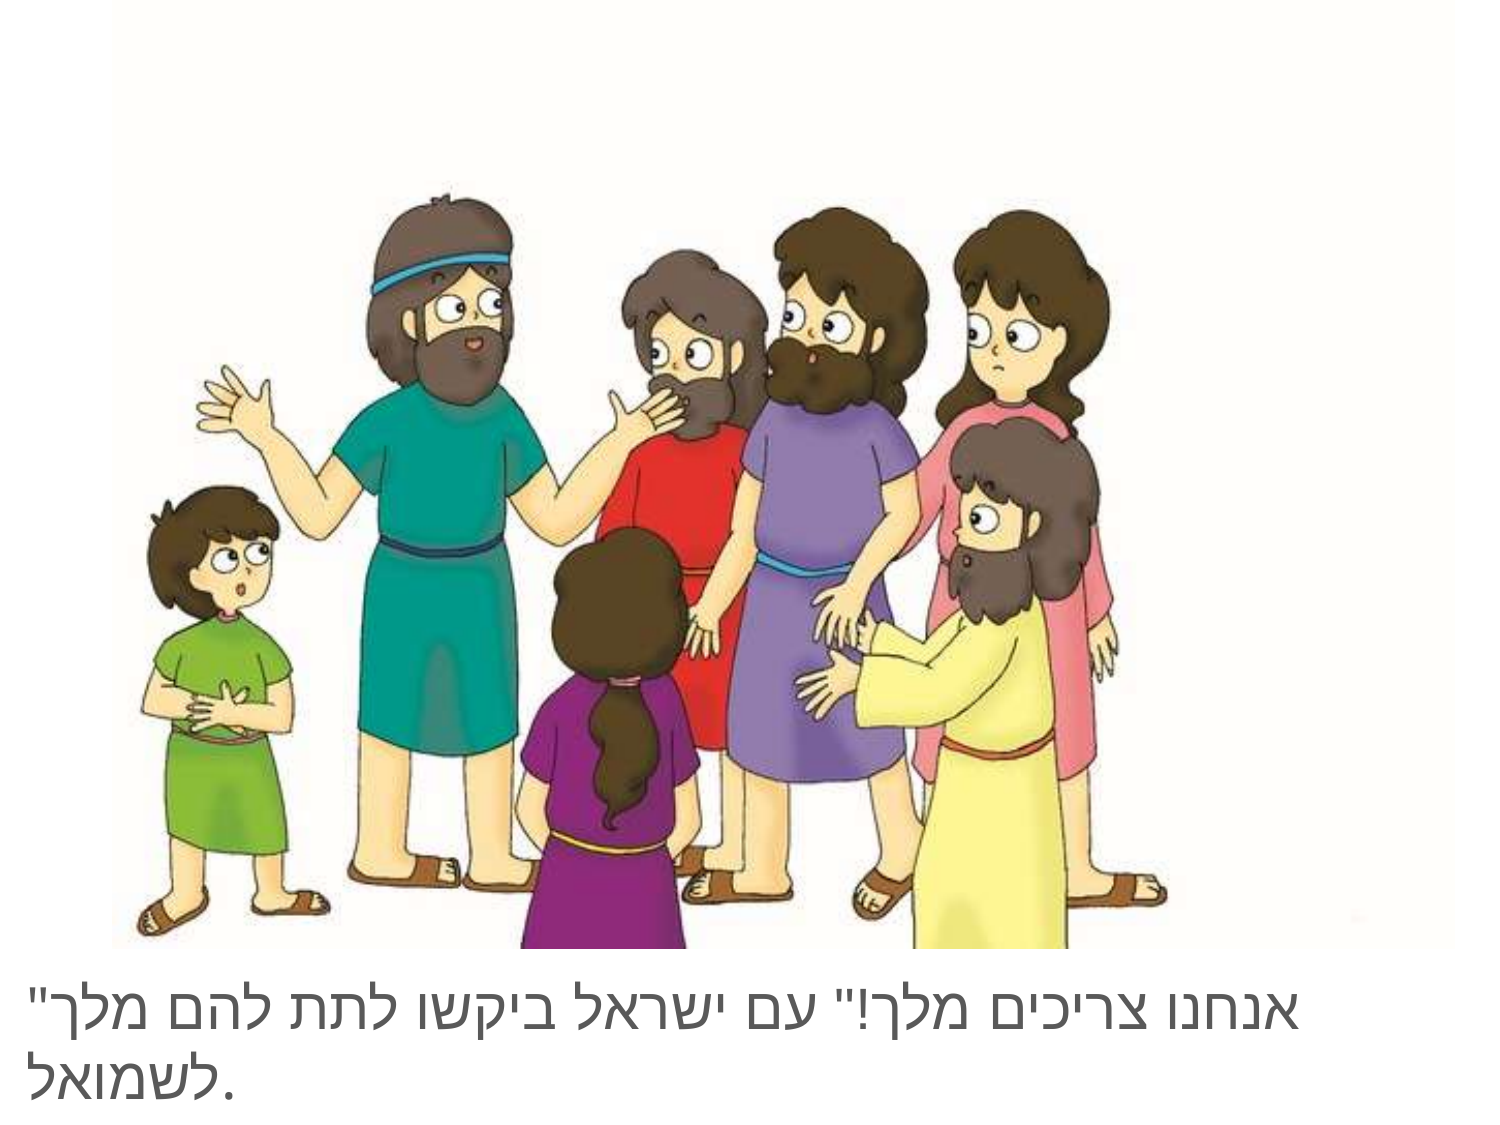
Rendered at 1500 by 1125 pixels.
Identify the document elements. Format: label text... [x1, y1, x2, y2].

picture [111, 0, 1455, 950]
text_box "אנחנו צריכים מלך!" עם ישראל ביקשו לתת להם מלך לשמואל. [11, 964, 1483, 1119]
